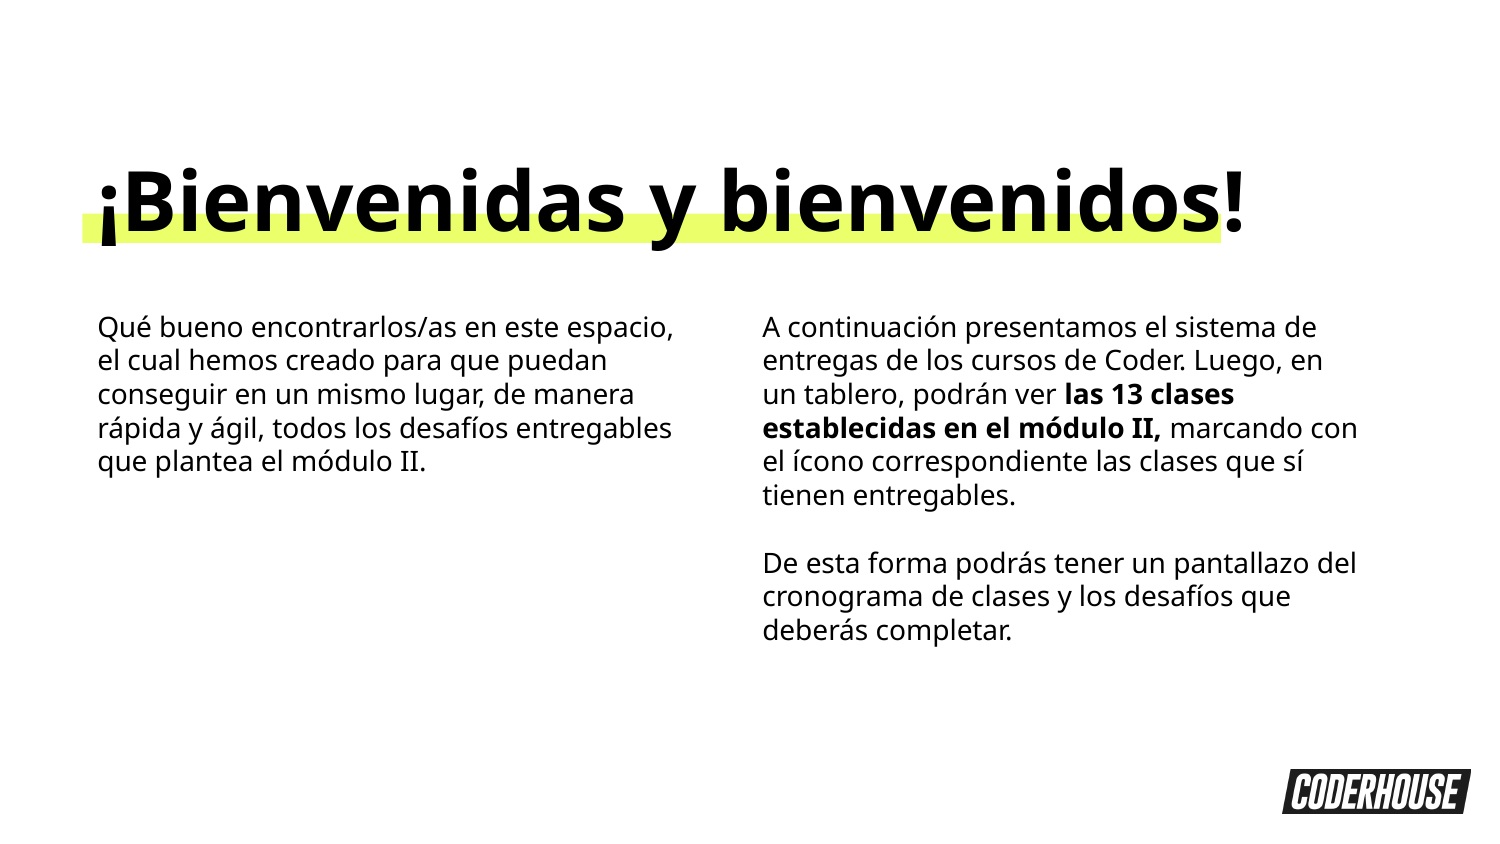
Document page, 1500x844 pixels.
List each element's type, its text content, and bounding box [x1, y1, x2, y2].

picture [1281, 769, 1471, 814]
text_box Qué bueno encontrarlos/as en este espacio, el cual hemos creado para que puedan conseguir en un mismo lugar, de manera rápida y ágil, todos los desafíos entregables que plantea el módulo II. [82, 293, 712, 493]
text_box A continuación presentamos el sistema de entregas de los cursos de Coder. Luego, en un tablero, podrán ver las 13 clases establecidas en el módulo II, marcando con el ícono correspondiente las clases que sí tienen entregables. De esta forma podrás tener un pantallazo del cronograma de clases y los desafíos que deberás completar. [747, 293, 1377, 729]
text_box ¡Bienvenidas y bienvenidos! [82, 144, 1418, 265]
